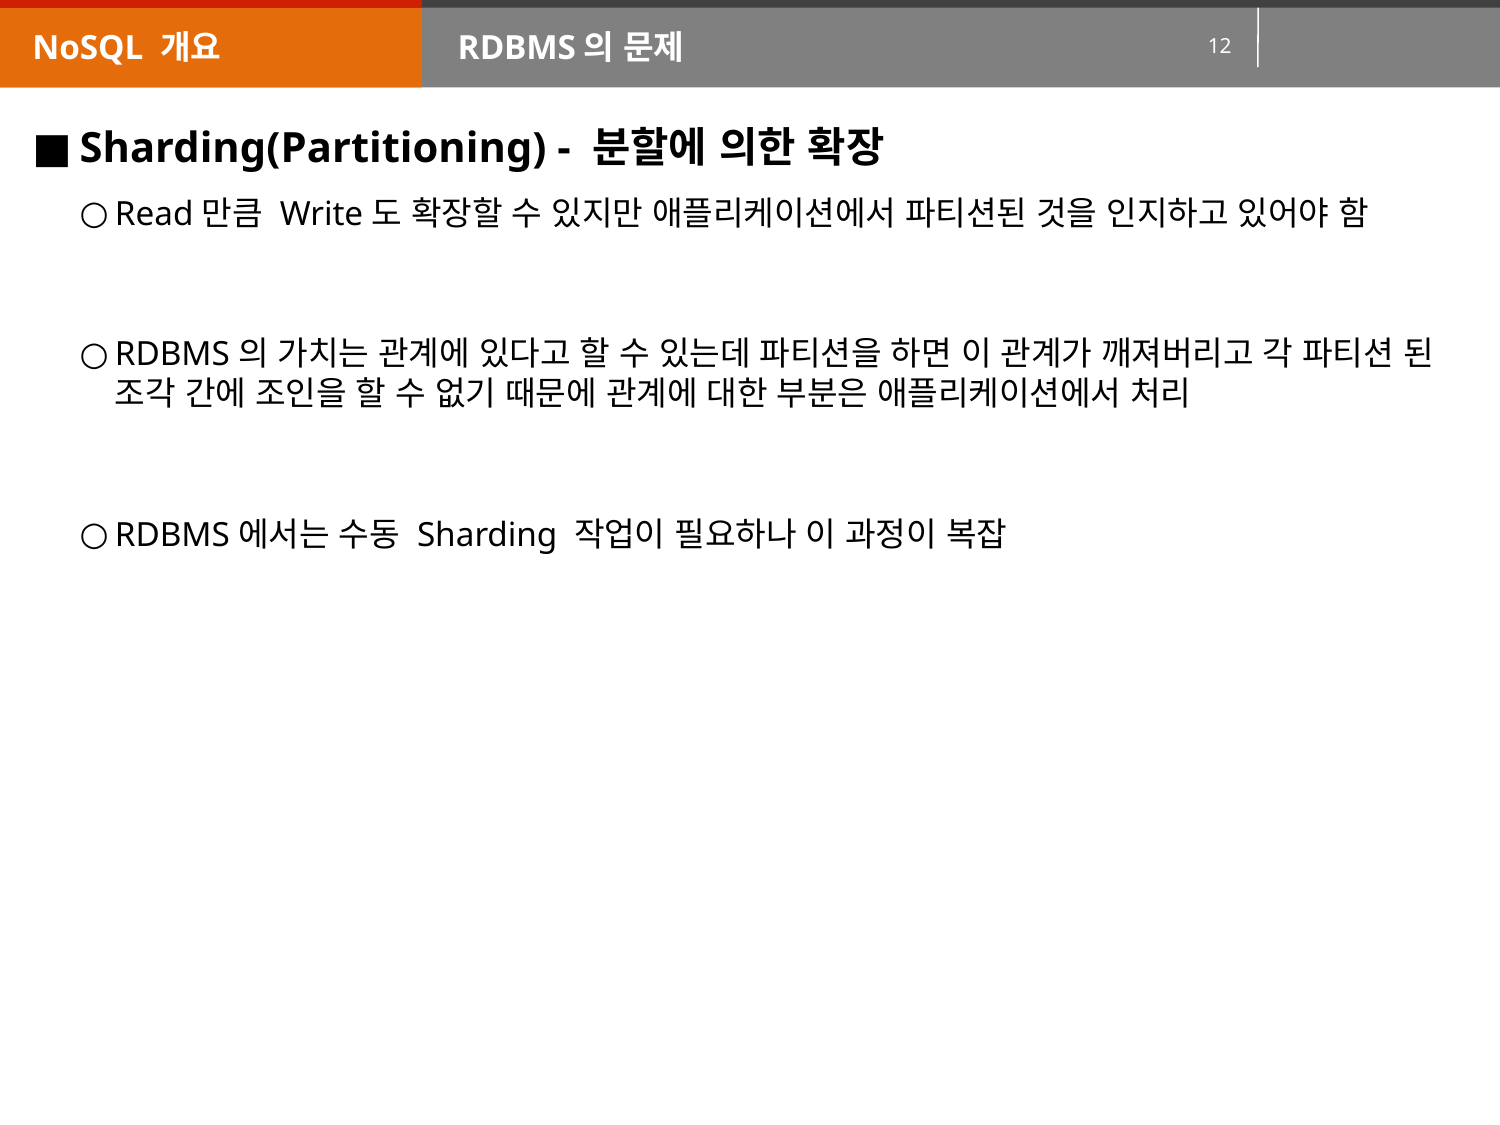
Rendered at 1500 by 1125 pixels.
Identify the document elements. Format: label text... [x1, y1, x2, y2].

list RDBMS의 문제 [442, 10, 1199, 81]
list NoSQL 개요 [17, 10, 432, 81]
list Sharding(Partitioning) - 분할에 의한 확장 Read만큼 Write도 확장할 수 있지만 애플리케이션에서 파티션된 것을 인지하고 있어야 함 RDBMS의 가치는 관계에 있다고 할 수 있는데 파티션을 하면 이 관계가 깨져버리고 각 파티션 된 조각 간에 조인을 할 수 없기 때문에 관계에 대한 부분은 애플리케이션에서 처리 RDBMS에서는 수동 Sharding 작업이 필요하나 이 과정이 복잡 [17, 113, 1483, 1106]
